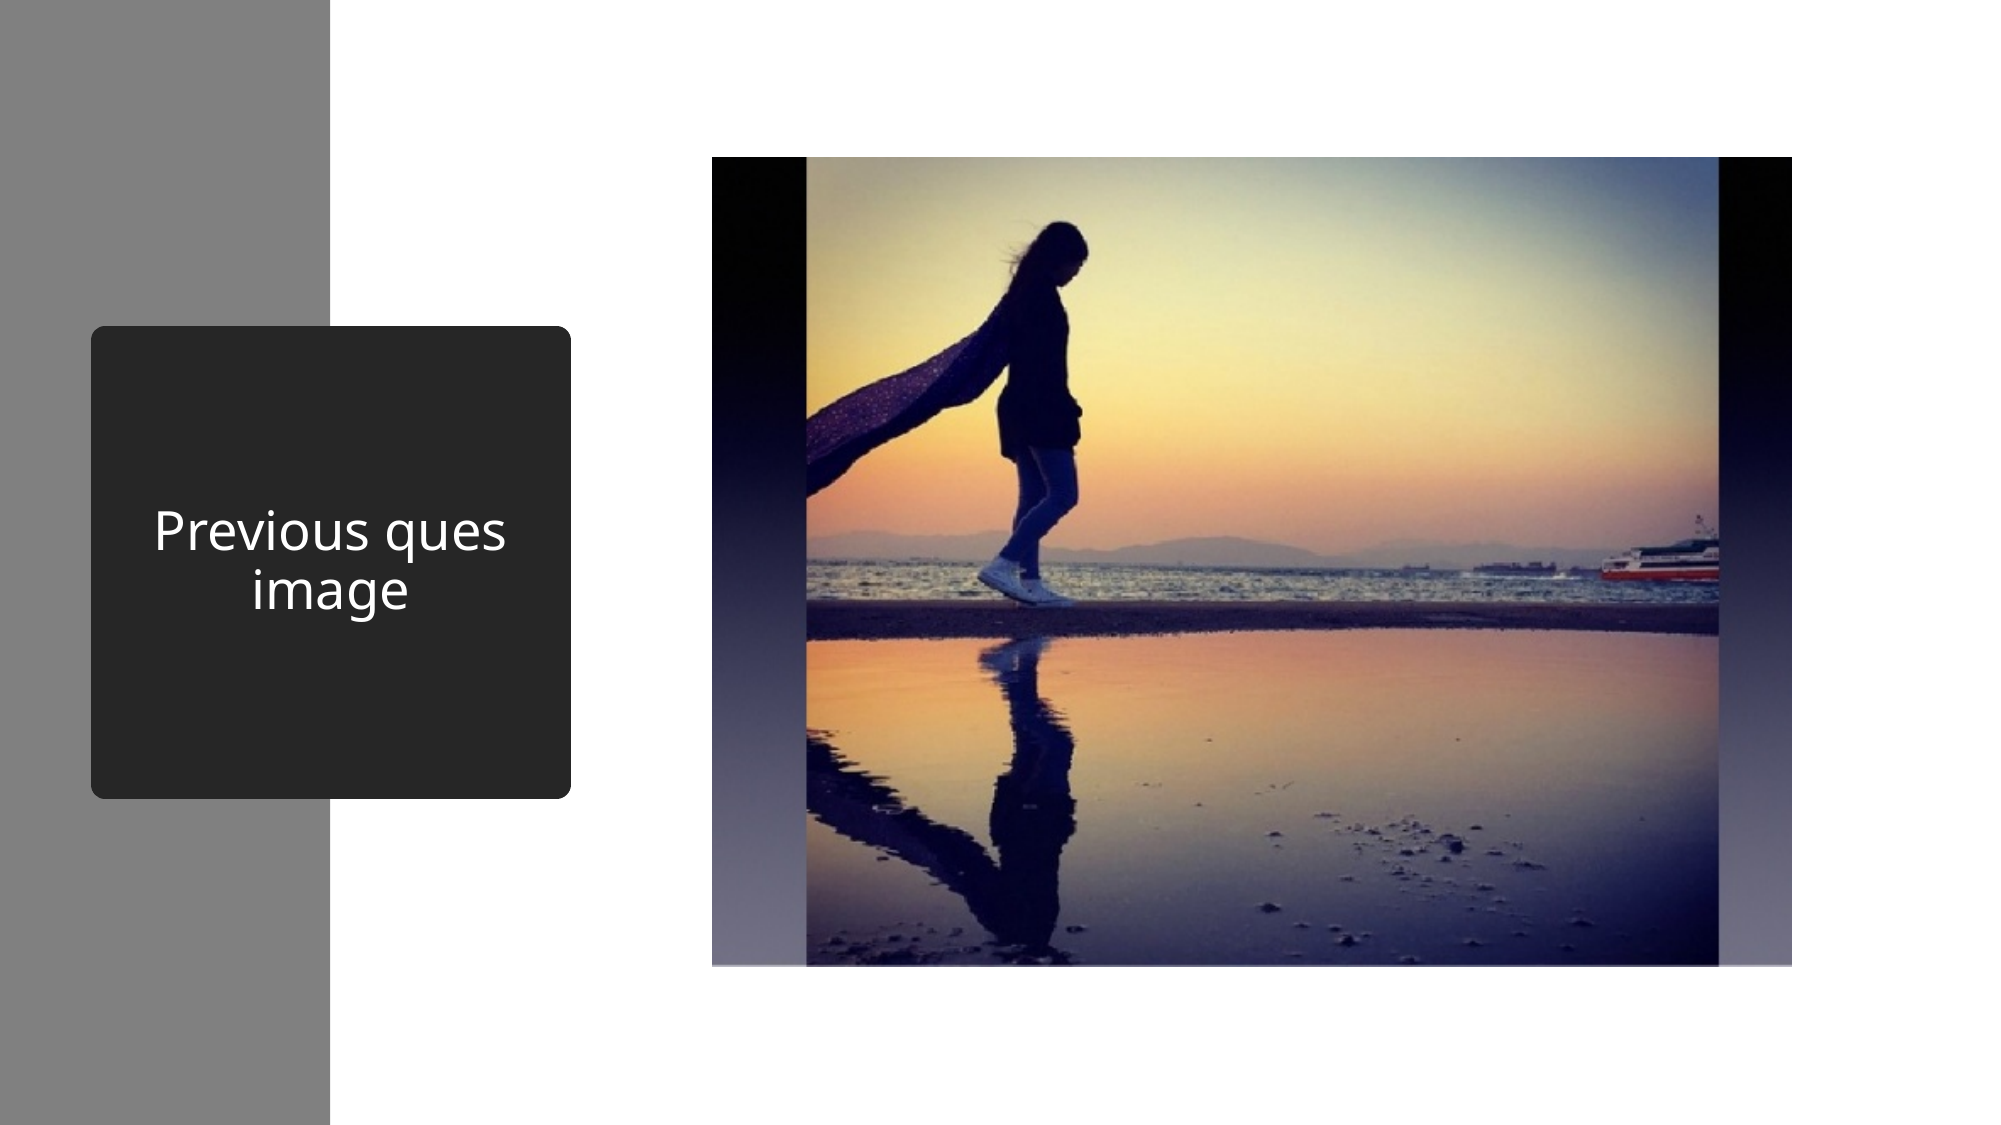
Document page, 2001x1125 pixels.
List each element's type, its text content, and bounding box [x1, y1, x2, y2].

title Previous ques image [105, 340, 557, 785]
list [712, 157, 1792, 967]
text_box [0, 0, 331, 1125]
